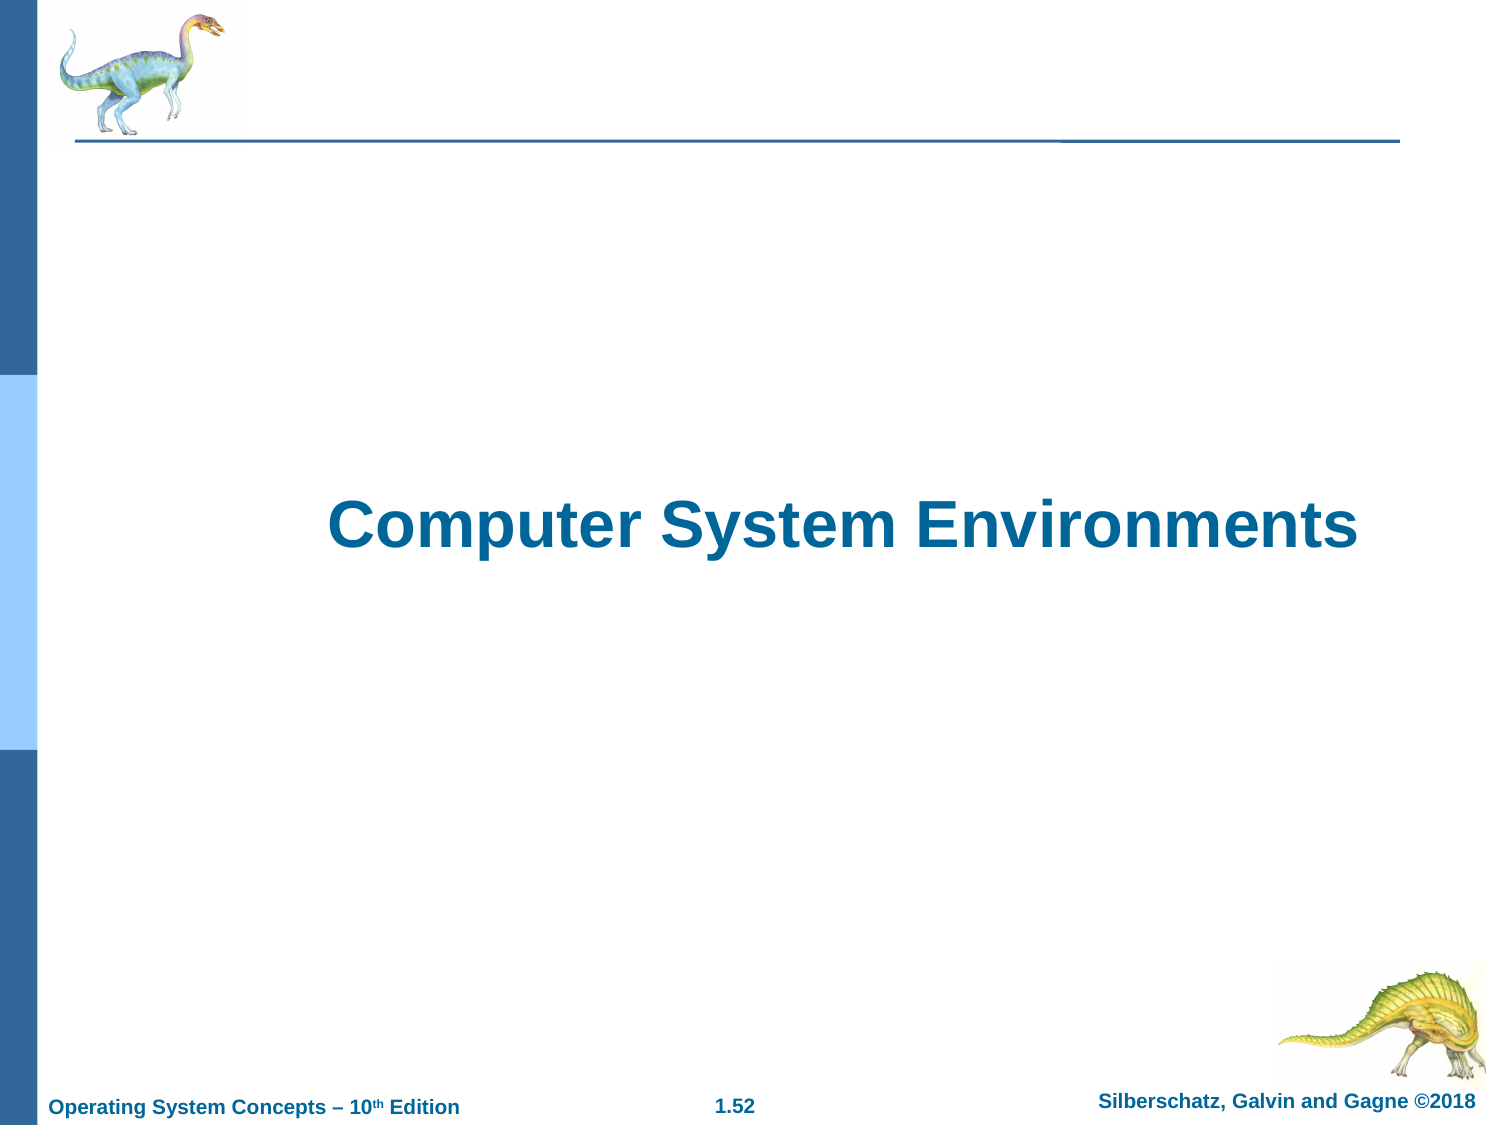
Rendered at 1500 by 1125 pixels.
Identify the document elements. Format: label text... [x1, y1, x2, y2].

list Computer System Environments [237, 473, 1389, 643]
picture [46, 0, 243, 149]
picture [1275, 959, 1486, 1090]
